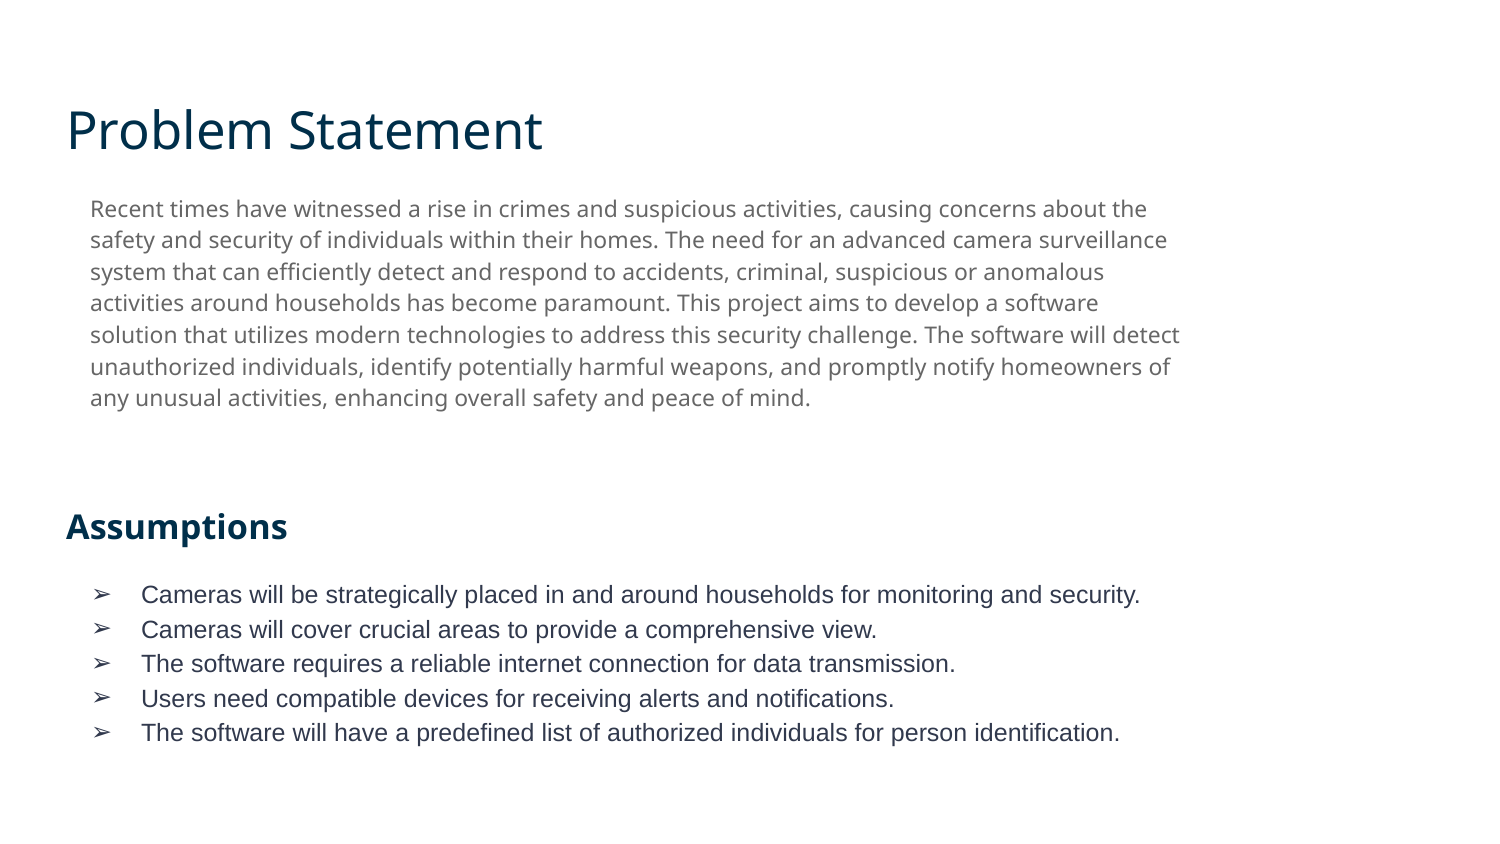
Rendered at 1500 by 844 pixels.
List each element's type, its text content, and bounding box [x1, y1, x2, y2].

title Assumptions [51, 490, 429, 554]
text_box Cameras will be strategically placed in and around households for monitoring and security. Cameras will cover crucial areas to provide a comprehensive view. The software requires a reliable internet connection for data transmission. Users need compatible devices for receiving alerts and notifications. The software will have a predefined list of authorized individuals for person identification. [51, 559, 1361, 762]
list Recent times have witnessed a rise in crimes and suspicious activities, causing concerns about the safety and security of individuals within their homes. The need for an advanced camera surveillance system that can efficiently detect and respond to accidents, criminal, suspicious or anomalous activities around households has become paramount. This project aims to develop a software solution that utilizes modern technologies to address this security challenge. The software will detect unauthorized individuals, identify potentially harmful weapons, and promptly notify homeowners of any unusual activities, enhancing overall safety and peace of mind. [51, 174, 1206, 456]
title Problem Statement [51, 82, 1206, 174]
